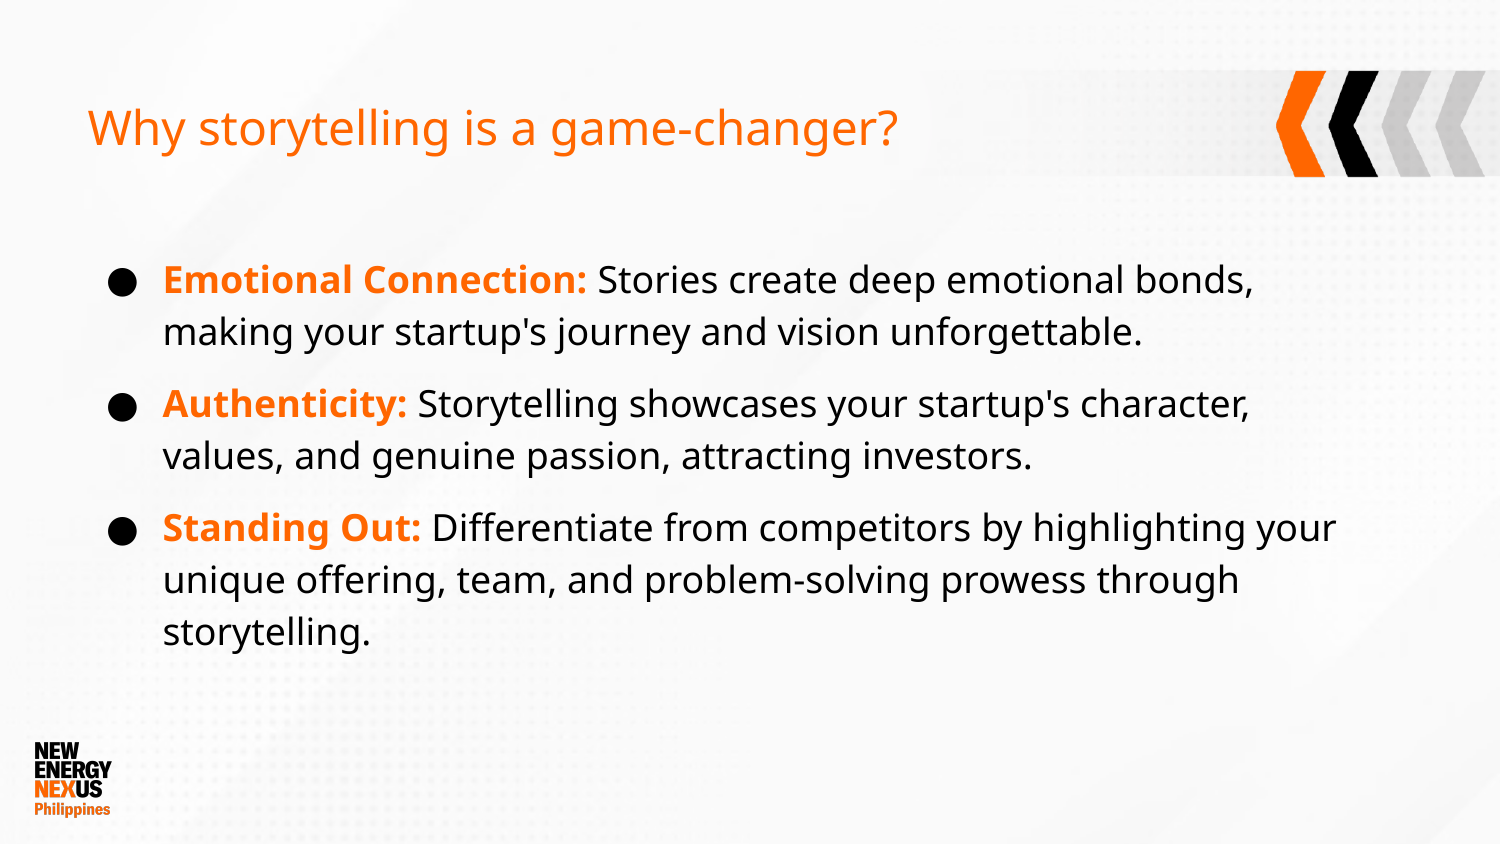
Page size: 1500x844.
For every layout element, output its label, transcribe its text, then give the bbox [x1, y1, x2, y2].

list Emotional Connection: Stories create deep emotional bonds, making your startup's journey and vision unforgettable. Authenticity: Storytelling showcases your startup's character, values, and genuine passion, attracting investors. Standing Out: Differentiate from competitors by highlighting your unique offering, team, and problem-solving prowess through storytelling. [72, 234, 1390, 734]
title Why storytelling is a game-changer? [72, 82, 1390, 171]
picture [821, 70, 1500, 183]
picture [34, 741, 113, 821]
